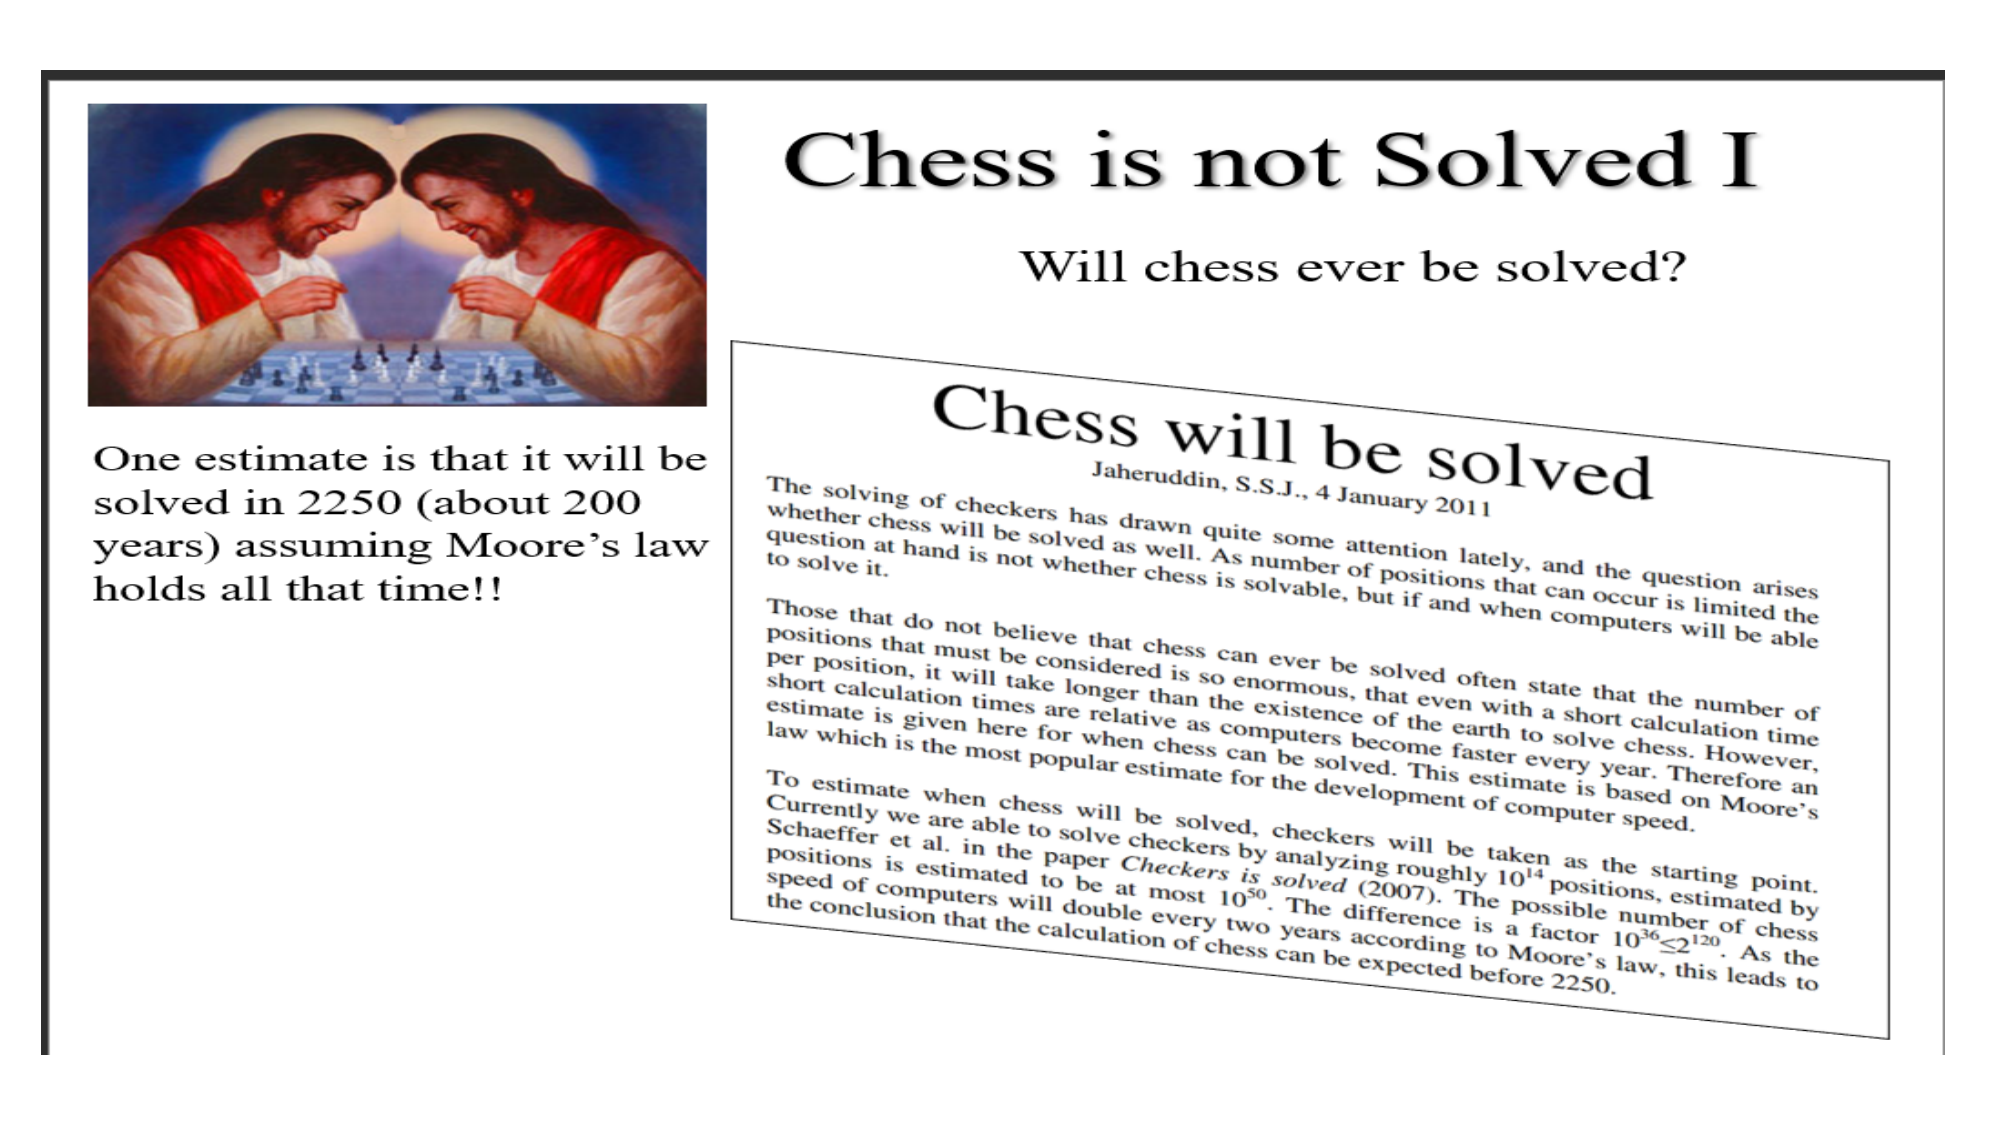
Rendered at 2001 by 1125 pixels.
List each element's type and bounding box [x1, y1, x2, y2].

picture [41, 70, 1945, 1055]
